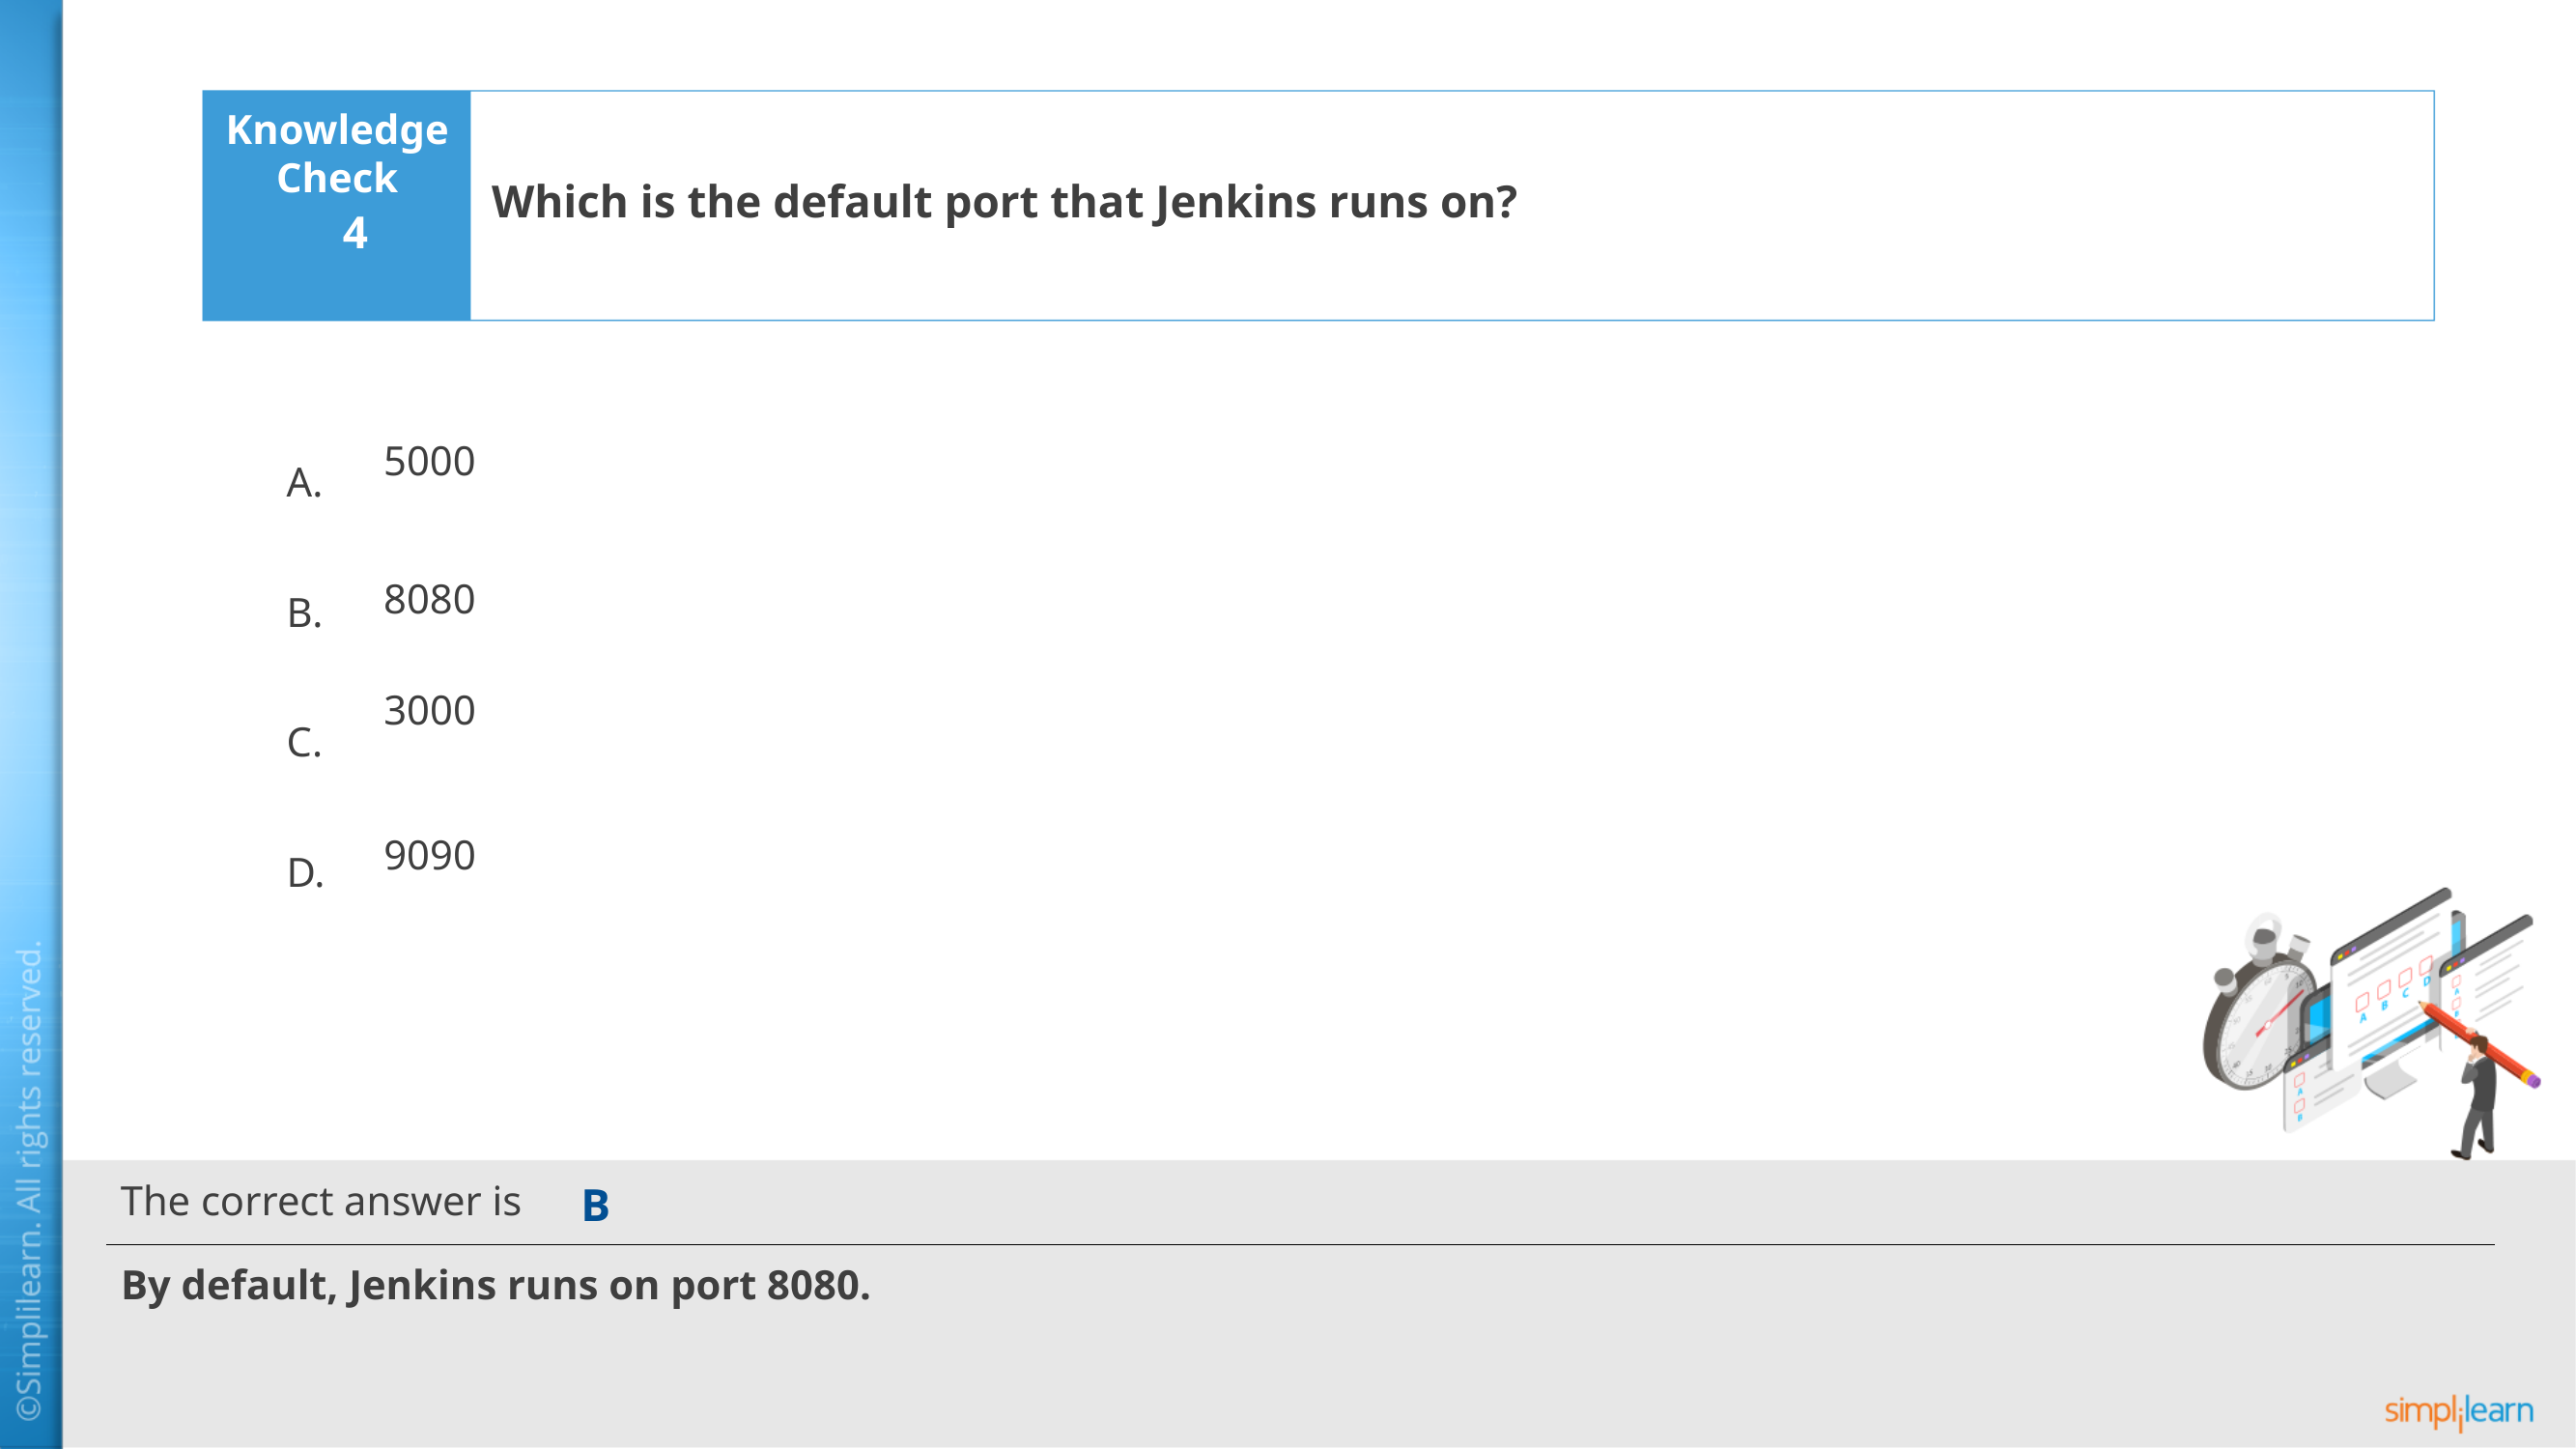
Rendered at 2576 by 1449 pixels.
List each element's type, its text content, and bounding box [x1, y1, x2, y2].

picture [0, 0, 2576, 1449]
list B [530, 1167, 1961, 1232]
text_box 5000 [369, 407, 2152, 519]
text_box 8080 [369, 545, 2152, 656]
list Which is the default port that Jenkins runs on? [477, 90, 2430, 317]
list By default, Jenkins runs on port 8080. [106, 1257, 2514, 1416]
list 4 [203, 203, 472, 310]
list 9090 [369, 835, 2152, 947]
list 3000 [369, 656, 2152, 768]
